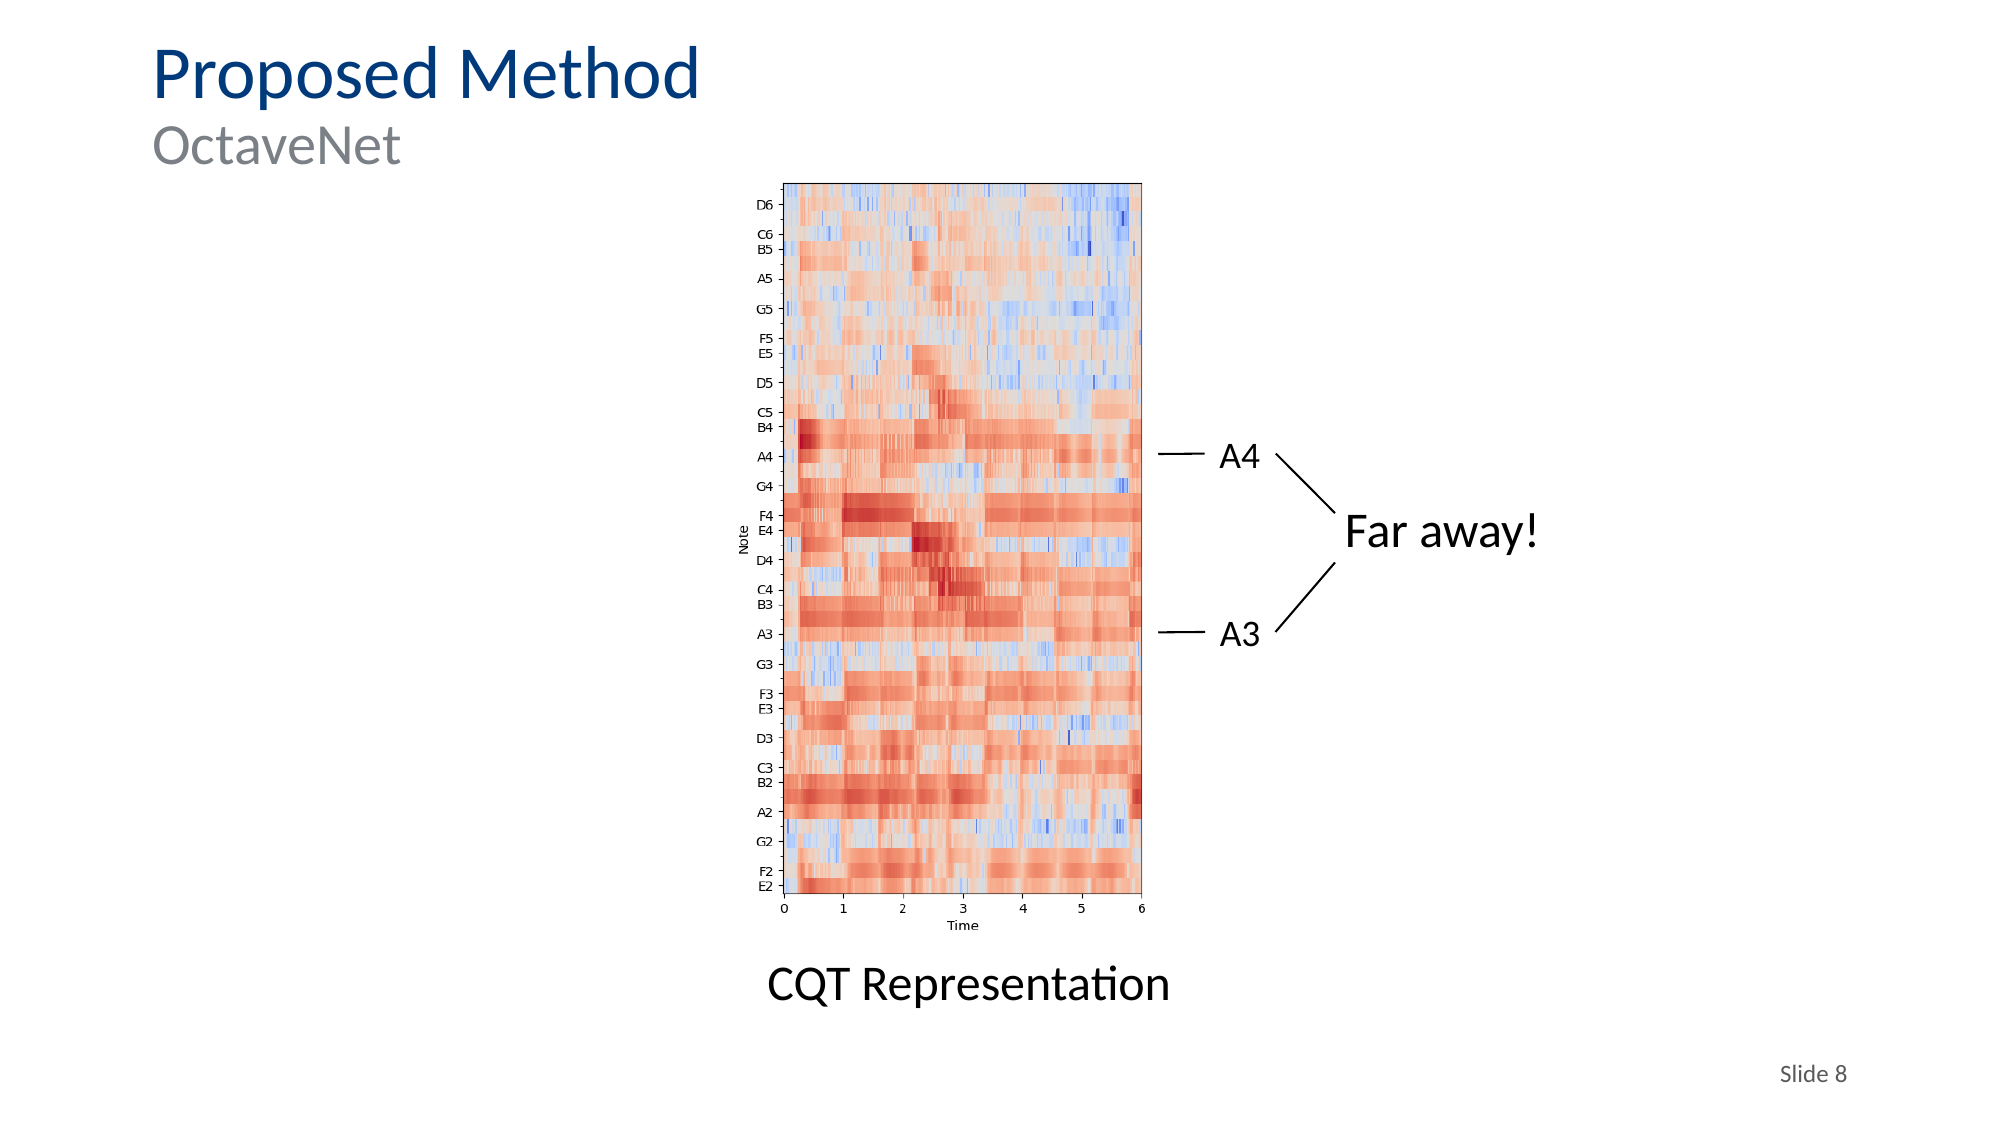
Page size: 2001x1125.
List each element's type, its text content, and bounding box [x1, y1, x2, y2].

list OctaveNet [137, 107, 1863, 186]
slide_number Slide 8 [1412, 1042, 1863, 1103]
text_box A4 [1204, 423, 1276, 484]
text_box CQT Representation [752, 943, 1186, 1018]
picture [728, 173, 1154, 942]
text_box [1275, 454, 1335, 514]
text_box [1275, 562, 1335, 633]
text_box Proposed Method [137, 18, 1863, 107]
text_box A3 [1204, 602, 1276, 662]
text_box Far away! [1330, 490, 1556, 565]
